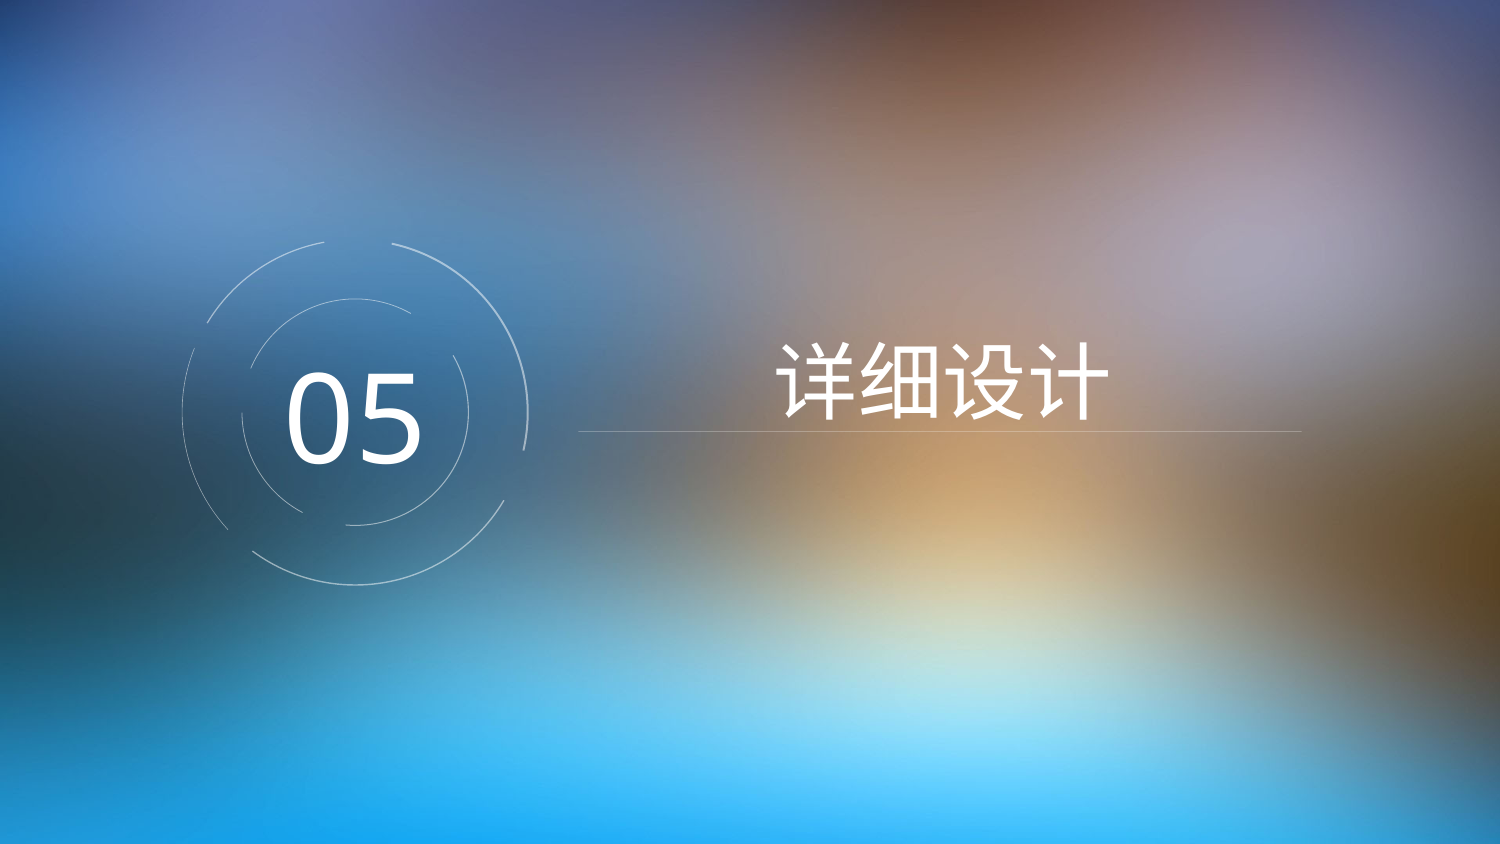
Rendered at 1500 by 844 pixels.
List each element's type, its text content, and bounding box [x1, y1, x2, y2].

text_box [181, 238, 529, 586]
picture [0, 0, 1500, 844]
text_box 详细设计 [560, 321, 1326, 438]
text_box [241, 298, 469, 526]
